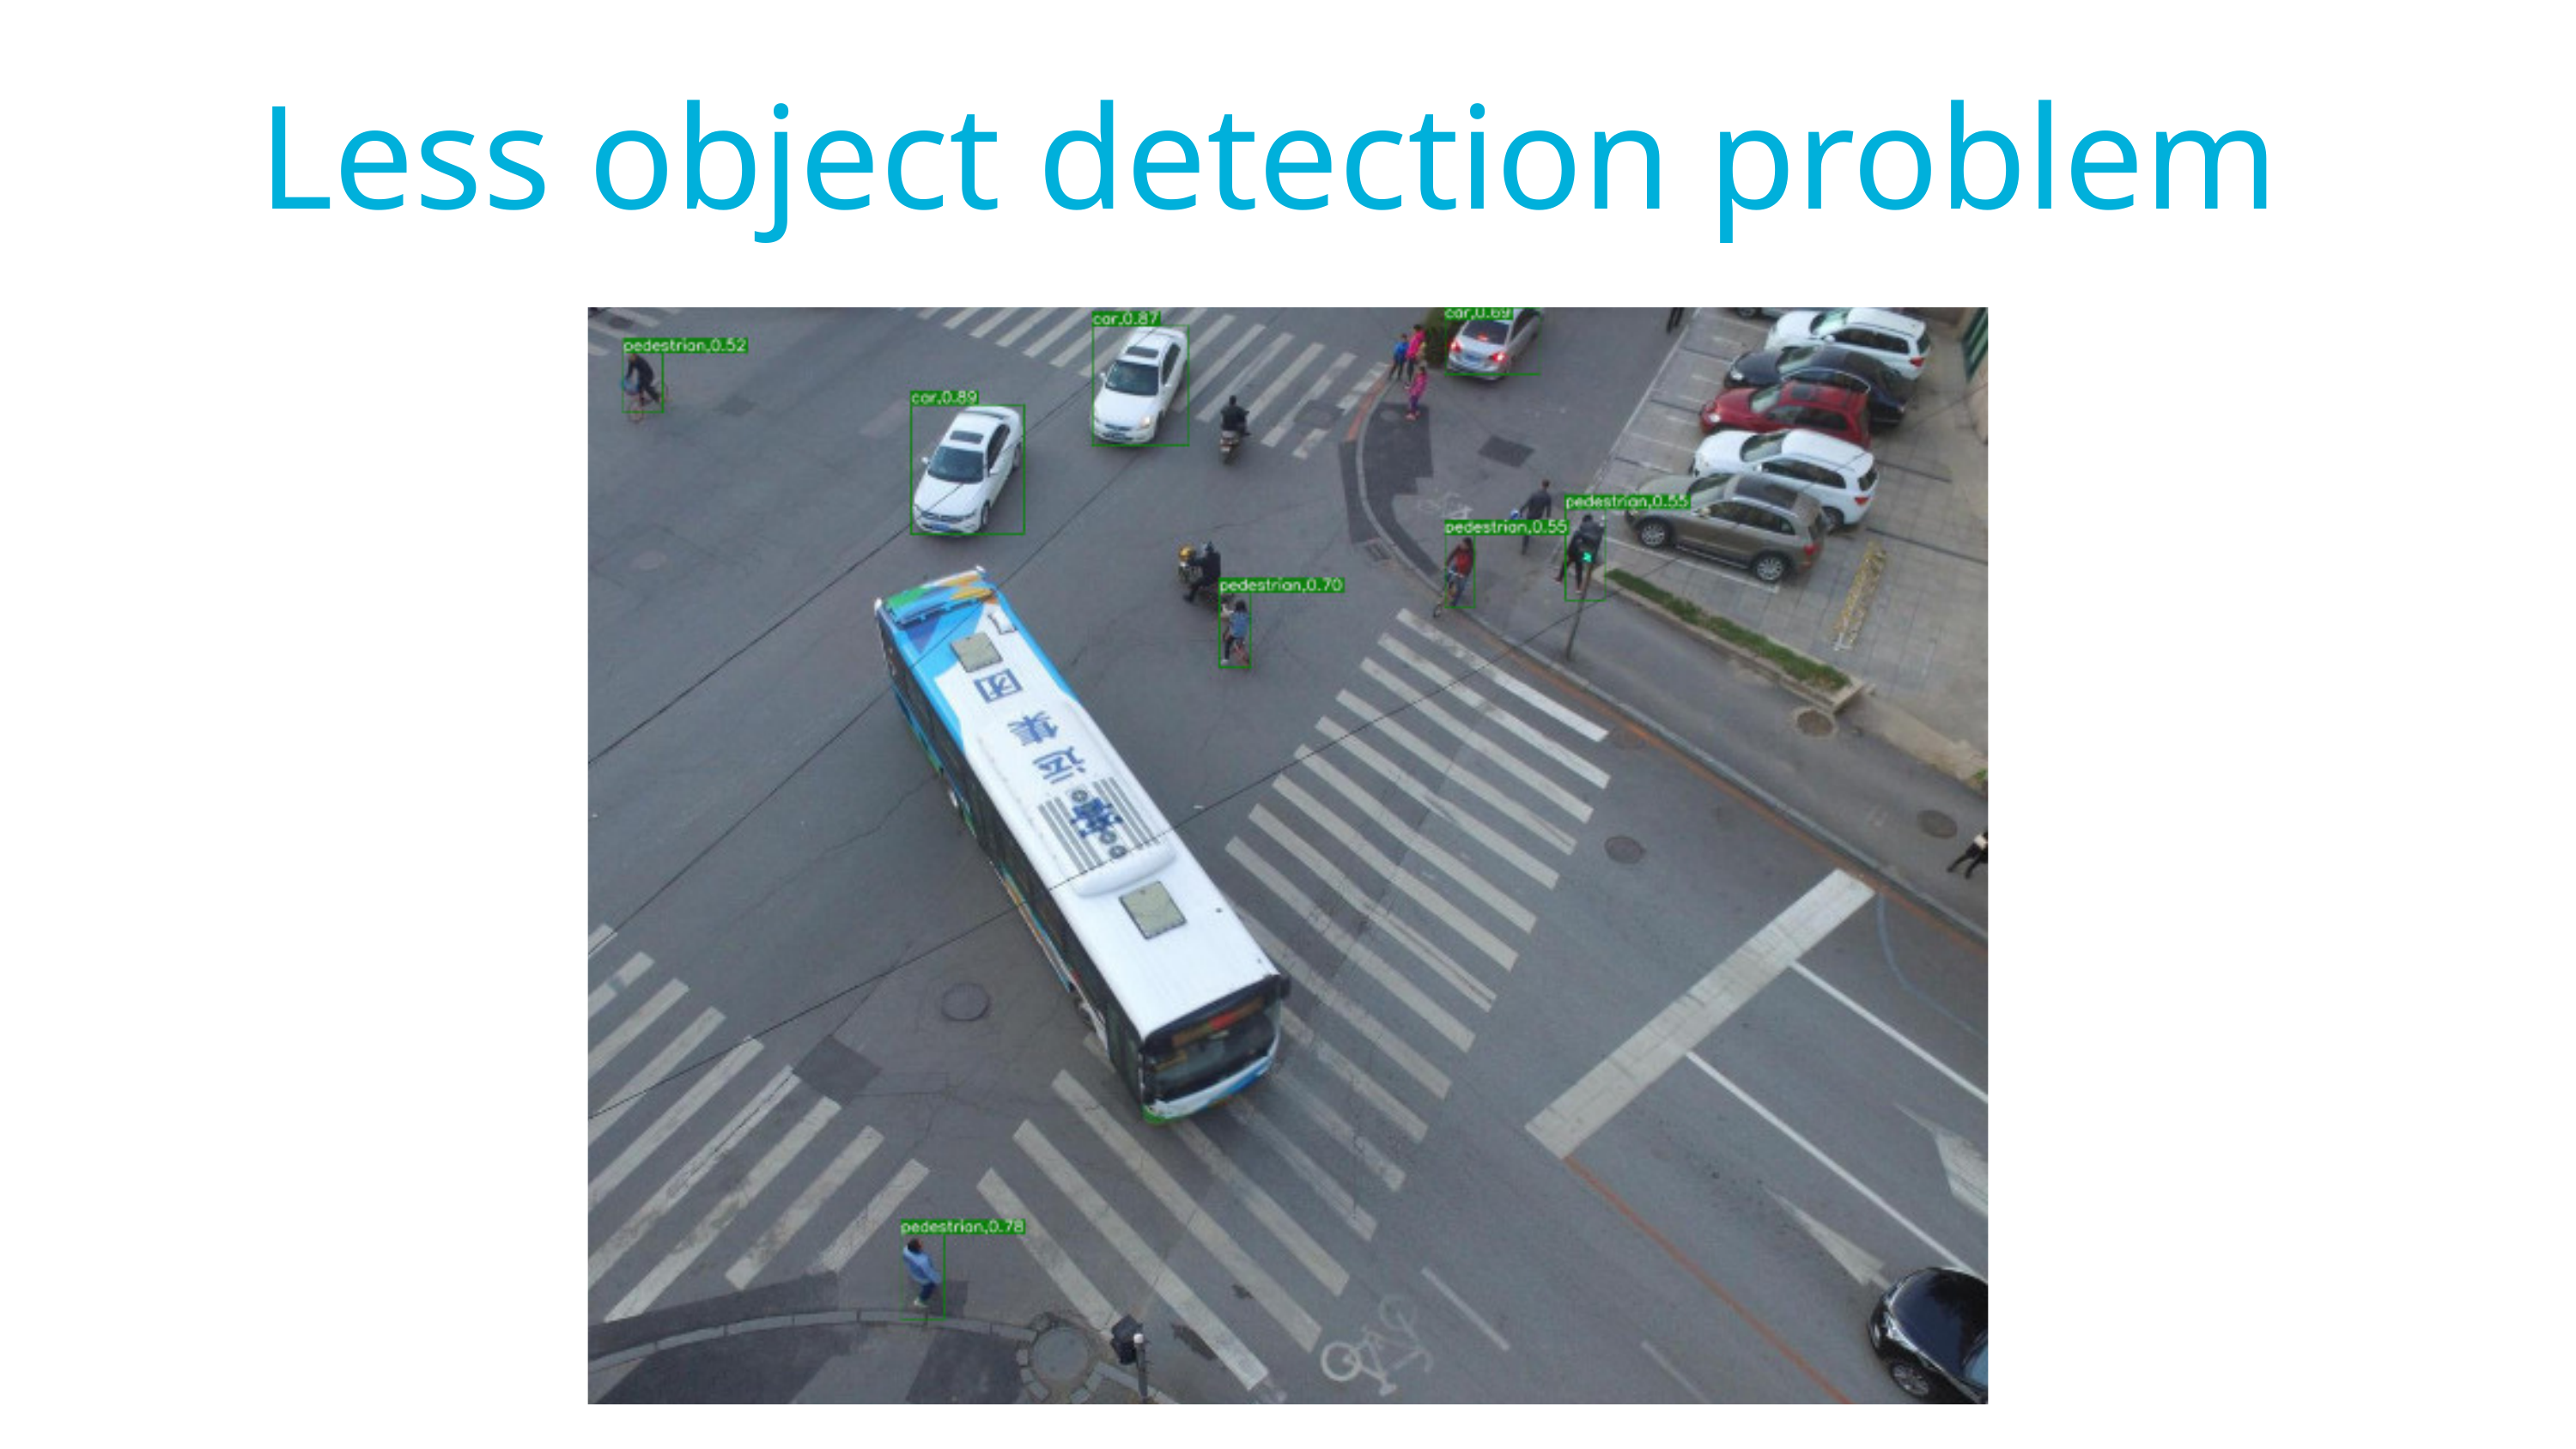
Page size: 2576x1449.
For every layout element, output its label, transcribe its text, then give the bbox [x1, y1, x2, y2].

picture [587, 307, 1989, 1405]
text_box Less object detection problem [204, 37, 2372, 239]
